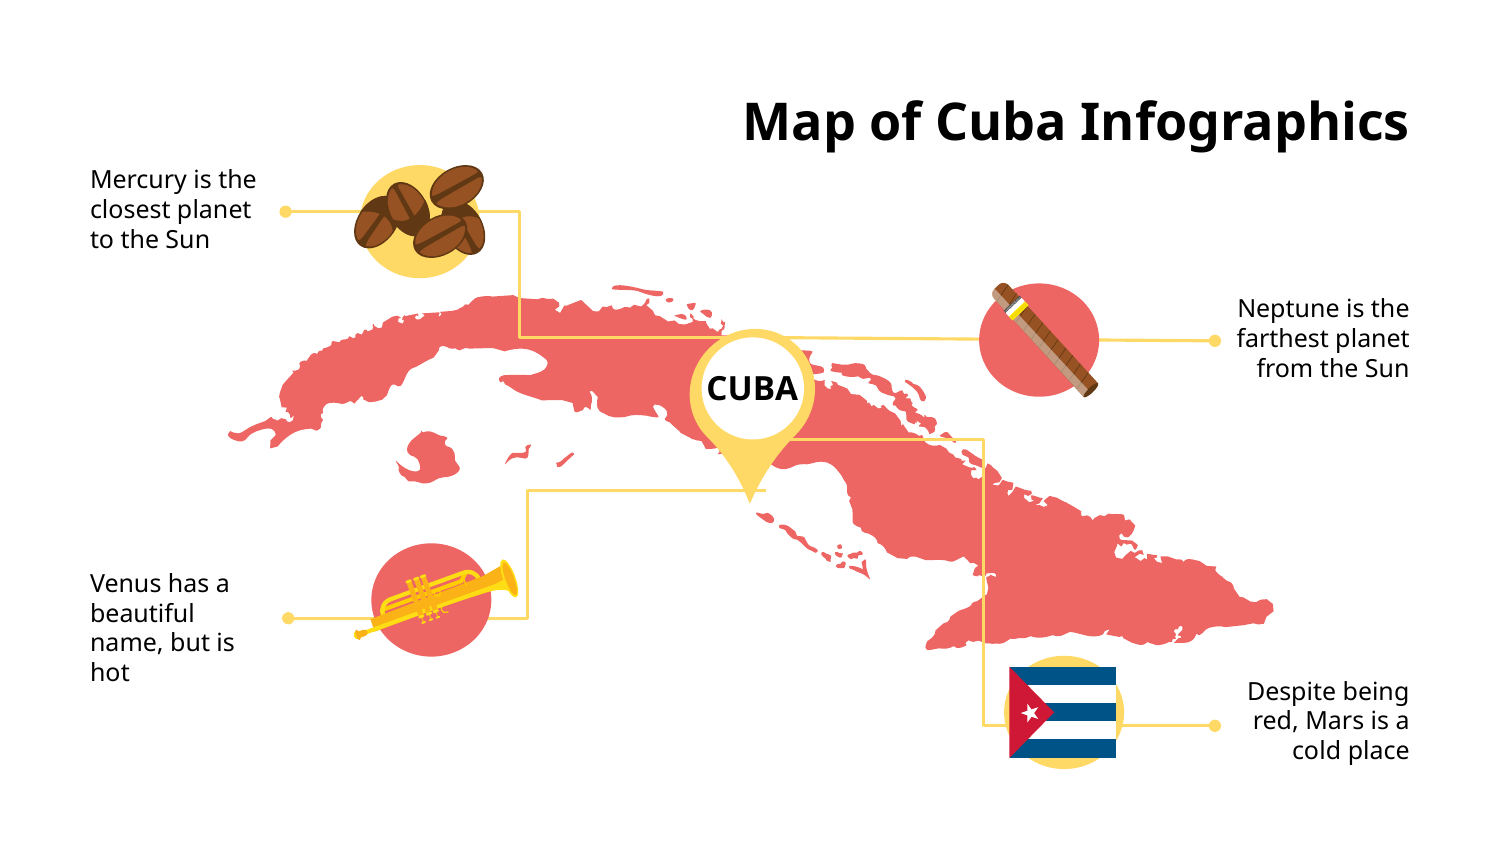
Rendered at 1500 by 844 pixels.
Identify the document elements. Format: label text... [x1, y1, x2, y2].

text_box [905, 412, 937, 435]
text_box [844, 412, 924, 437]
text_box [556, 452, 575, 468]
text_box [447, 347, 660, 418]
text_box [228, 347, 440, 449]
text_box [757, 277, 1426, 405]
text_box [74, 148, 754, 338]
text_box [665, 300, 839, 483]
text_box [505, 444, 531, 465]
title Map of Cuba Infographics [75, 72, 1425, 167]
text_box [395, 430, 460, 484]
text_box [939, 432, 952, 437]
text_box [752, 439, 1426, 792]
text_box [74, 489, 747, 684]
